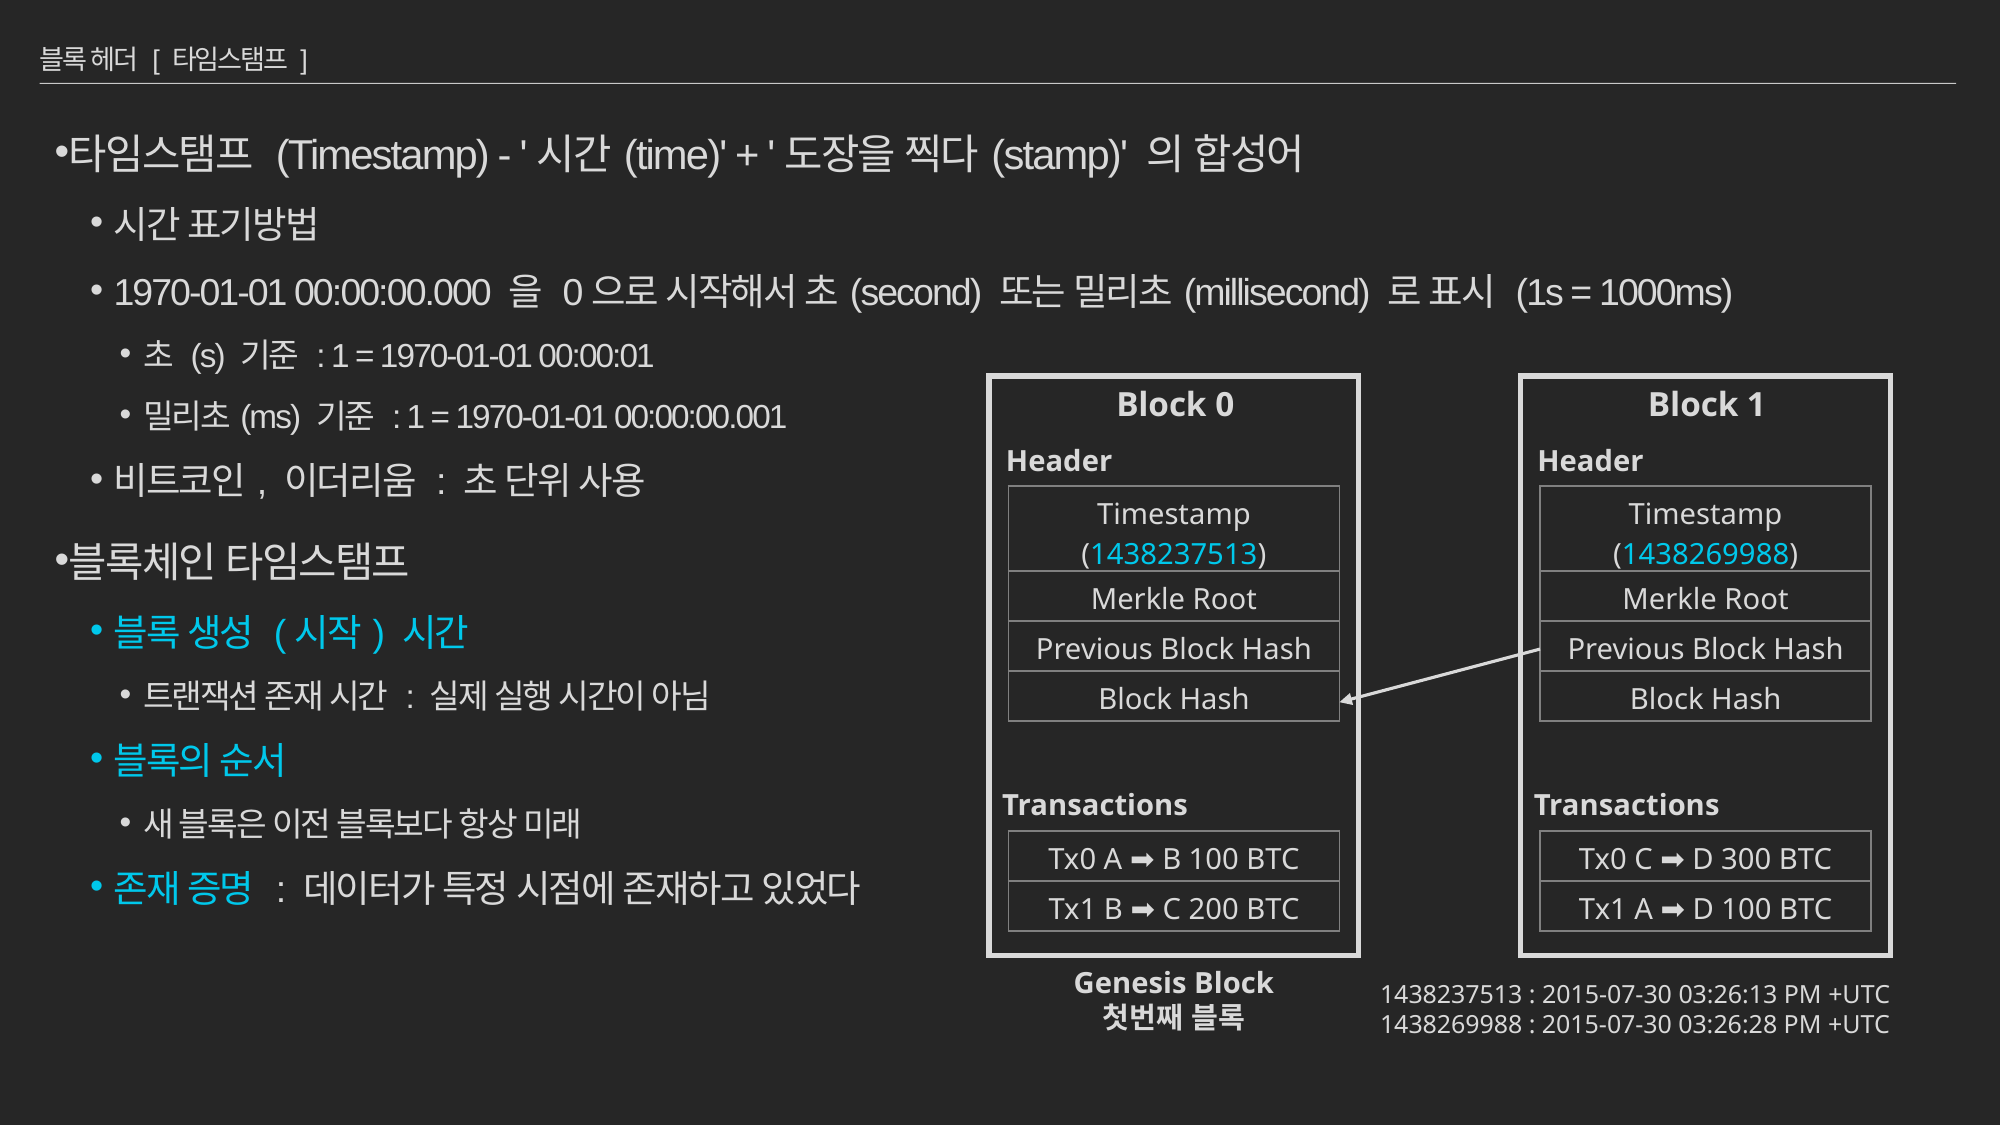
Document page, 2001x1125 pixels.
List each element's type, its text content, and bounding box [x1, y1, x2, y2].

text_box Transactions [987, 778, 1203, 829]
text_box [1339, 649, 1541, 703]
table_header Tx0 C ➡ D 300 BTC [1541, 832, 1870, 880]
text_box Header [1522, 435, 1659, 485]
text_box Transactions [1518, 778, 1735, 829]
table_cell Tx1 B ➡ C 200 BTC [1009, 882, 1339, 930]
table_cell Previous Block Hash [1009, 622, 1339, 670]
table_cell Block Hash [1009, 672, 1339, 720]
table_cell Tx1 A ➡ D 100 BTC [1541, 882, 1870, 930]
table_cell Merkle Root [1541, 572, 1870, 620]
table_cell Previous Block Hash [1541, 622, 1870, 670]
table_header Tx0 A ➡ B 100 BTC [1009, 832, 1339, 880]
table_cell Merkle Root [1009, 572, 1339, 620]
text_box [1520, 375, 1892, 957]
text_box Block 1 [1632, 375, 1781, 431]
text_box 1438237513 : 2015-07-30 03:26:13 PM +UTC 1438269988 : 2015-07-30 03:26:28 PM +UTC [1365, 971, 1924, 1047]
table_header Timestamp (1438237513) [1009, 487, 1339, 570]
text_box Header [991, 435, 1127, 485]
table_header Timestamp (1438269988) [1541, 487, 1870, 570]
text_box Block 0 [1101, 375, 1250, 431]
list 타임스탬프 (Timestamp) - '시간(time)' + '도장을 찍다(stamp)' 의 합성어 시간 표기방법 1970-01-01 00:00:00.000 을 0으로 시작해서 초(second) 또는 밀리초(millisecond) 로 표시 (1s = 1000ms) 초 (s) 기준 : 1 = 1970-01-01 00:00:01 밀리초(ms) 기준 : 1 = 1970-01-01 00:00:00.001 비트코인, 이더리움 : 초 단위 사용 블록체인 타임스탬프 블록 생성 (시작) 시간 트랜잭션 존재 시간 : 실제 실행 시간이 아님 블록의 순서 새 블록은 이전 블록보다 항상 미래 존재 증명 : 데이터가 특정 시점에 존재하고 있었다 [39, 110, 1957, 1100]
text_box [988, 375, 1360, 957]
table_cell Block Hash [1541, 672, 1870, 720]
text_box Genesis Block 첫번째 블록 [1059, 956, 1289, 1042]
title 블록 헤더 [ 타임스탬프 ] [39, 31, 1961, 84]
